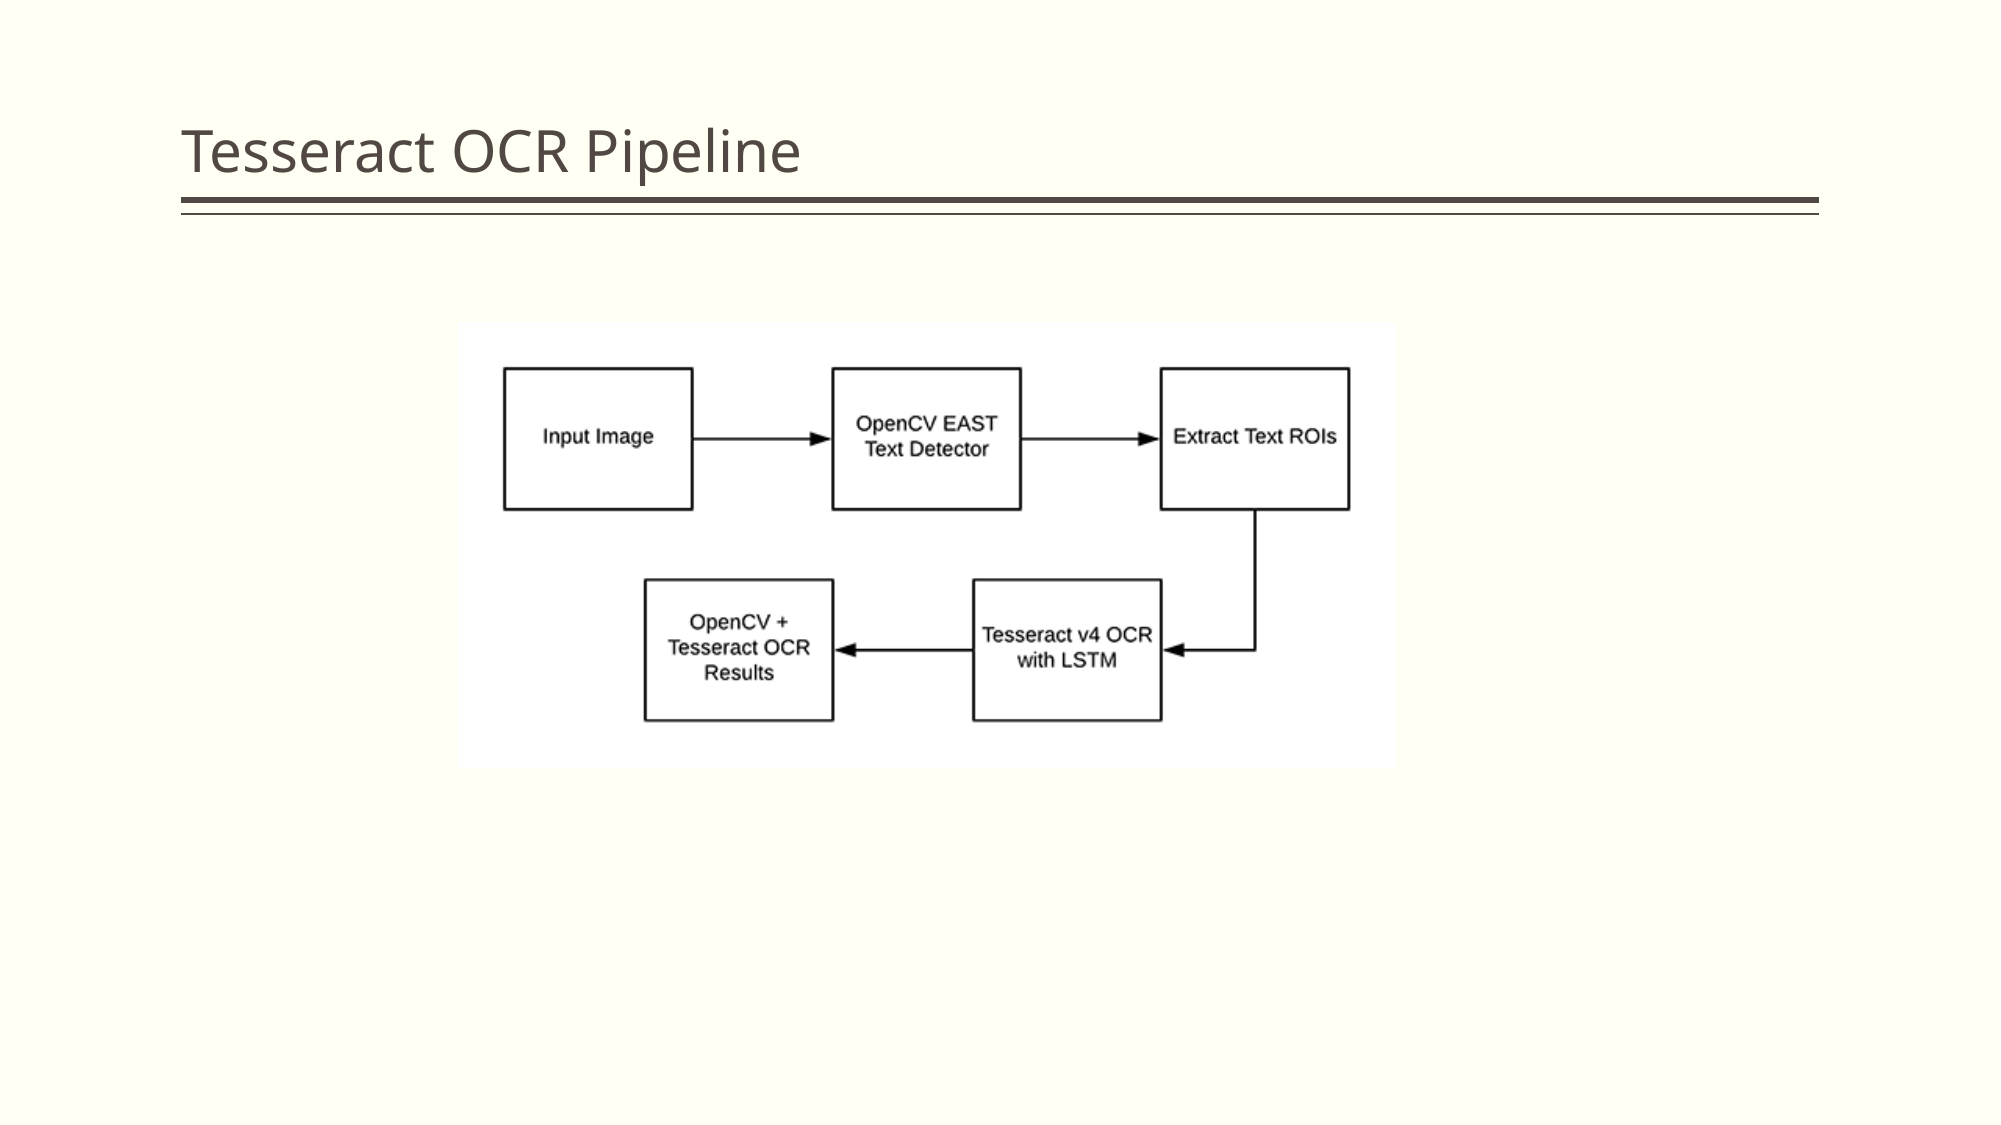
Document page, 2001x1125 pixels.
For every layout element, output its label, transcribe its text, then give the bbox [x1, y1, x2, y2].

picture [458, 322, 1396, 768]
title Tesseract OCR Pipeline [181, 12, 1819, 193]
